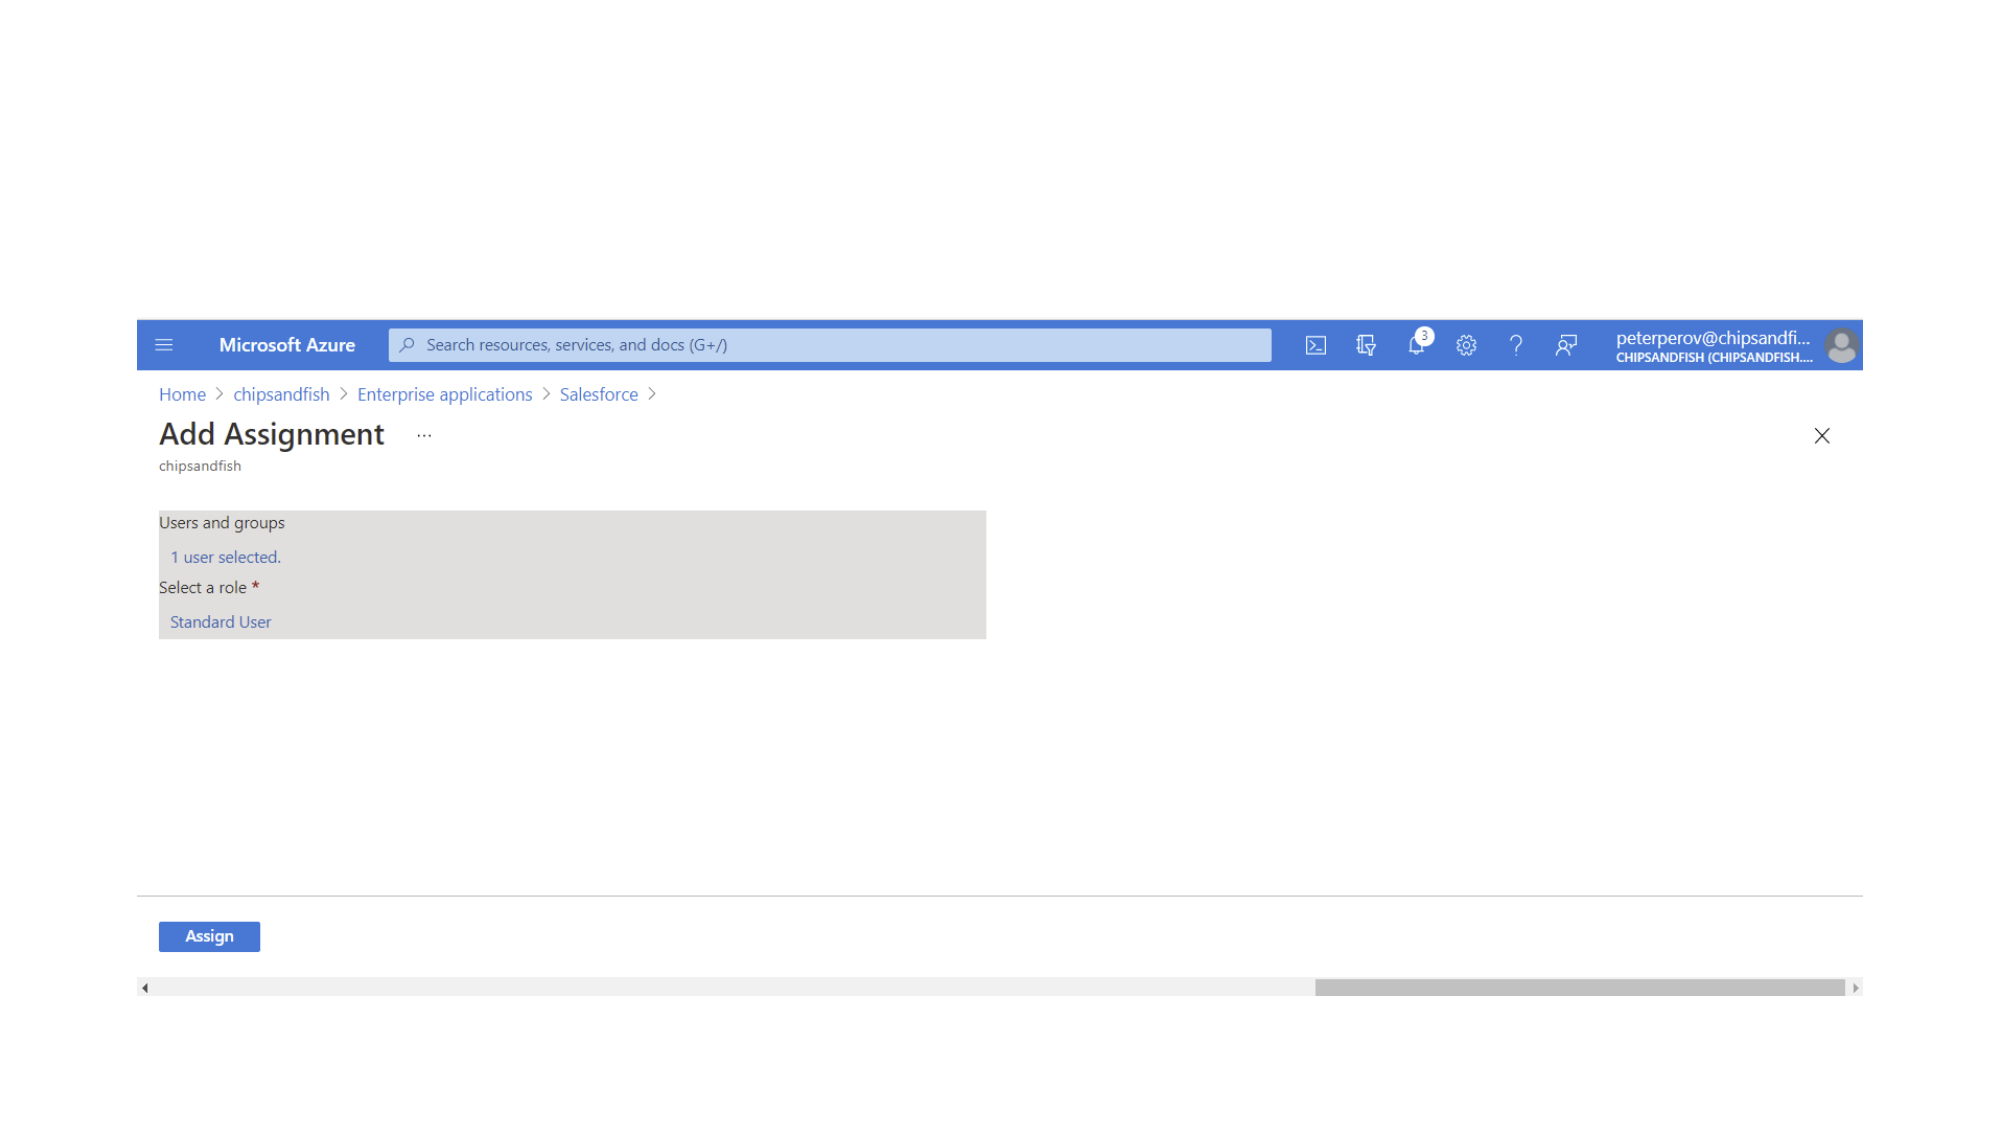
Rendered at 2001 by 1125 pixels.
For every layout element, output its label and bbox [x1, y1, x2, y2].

list [137, 317, 1863, 996]
